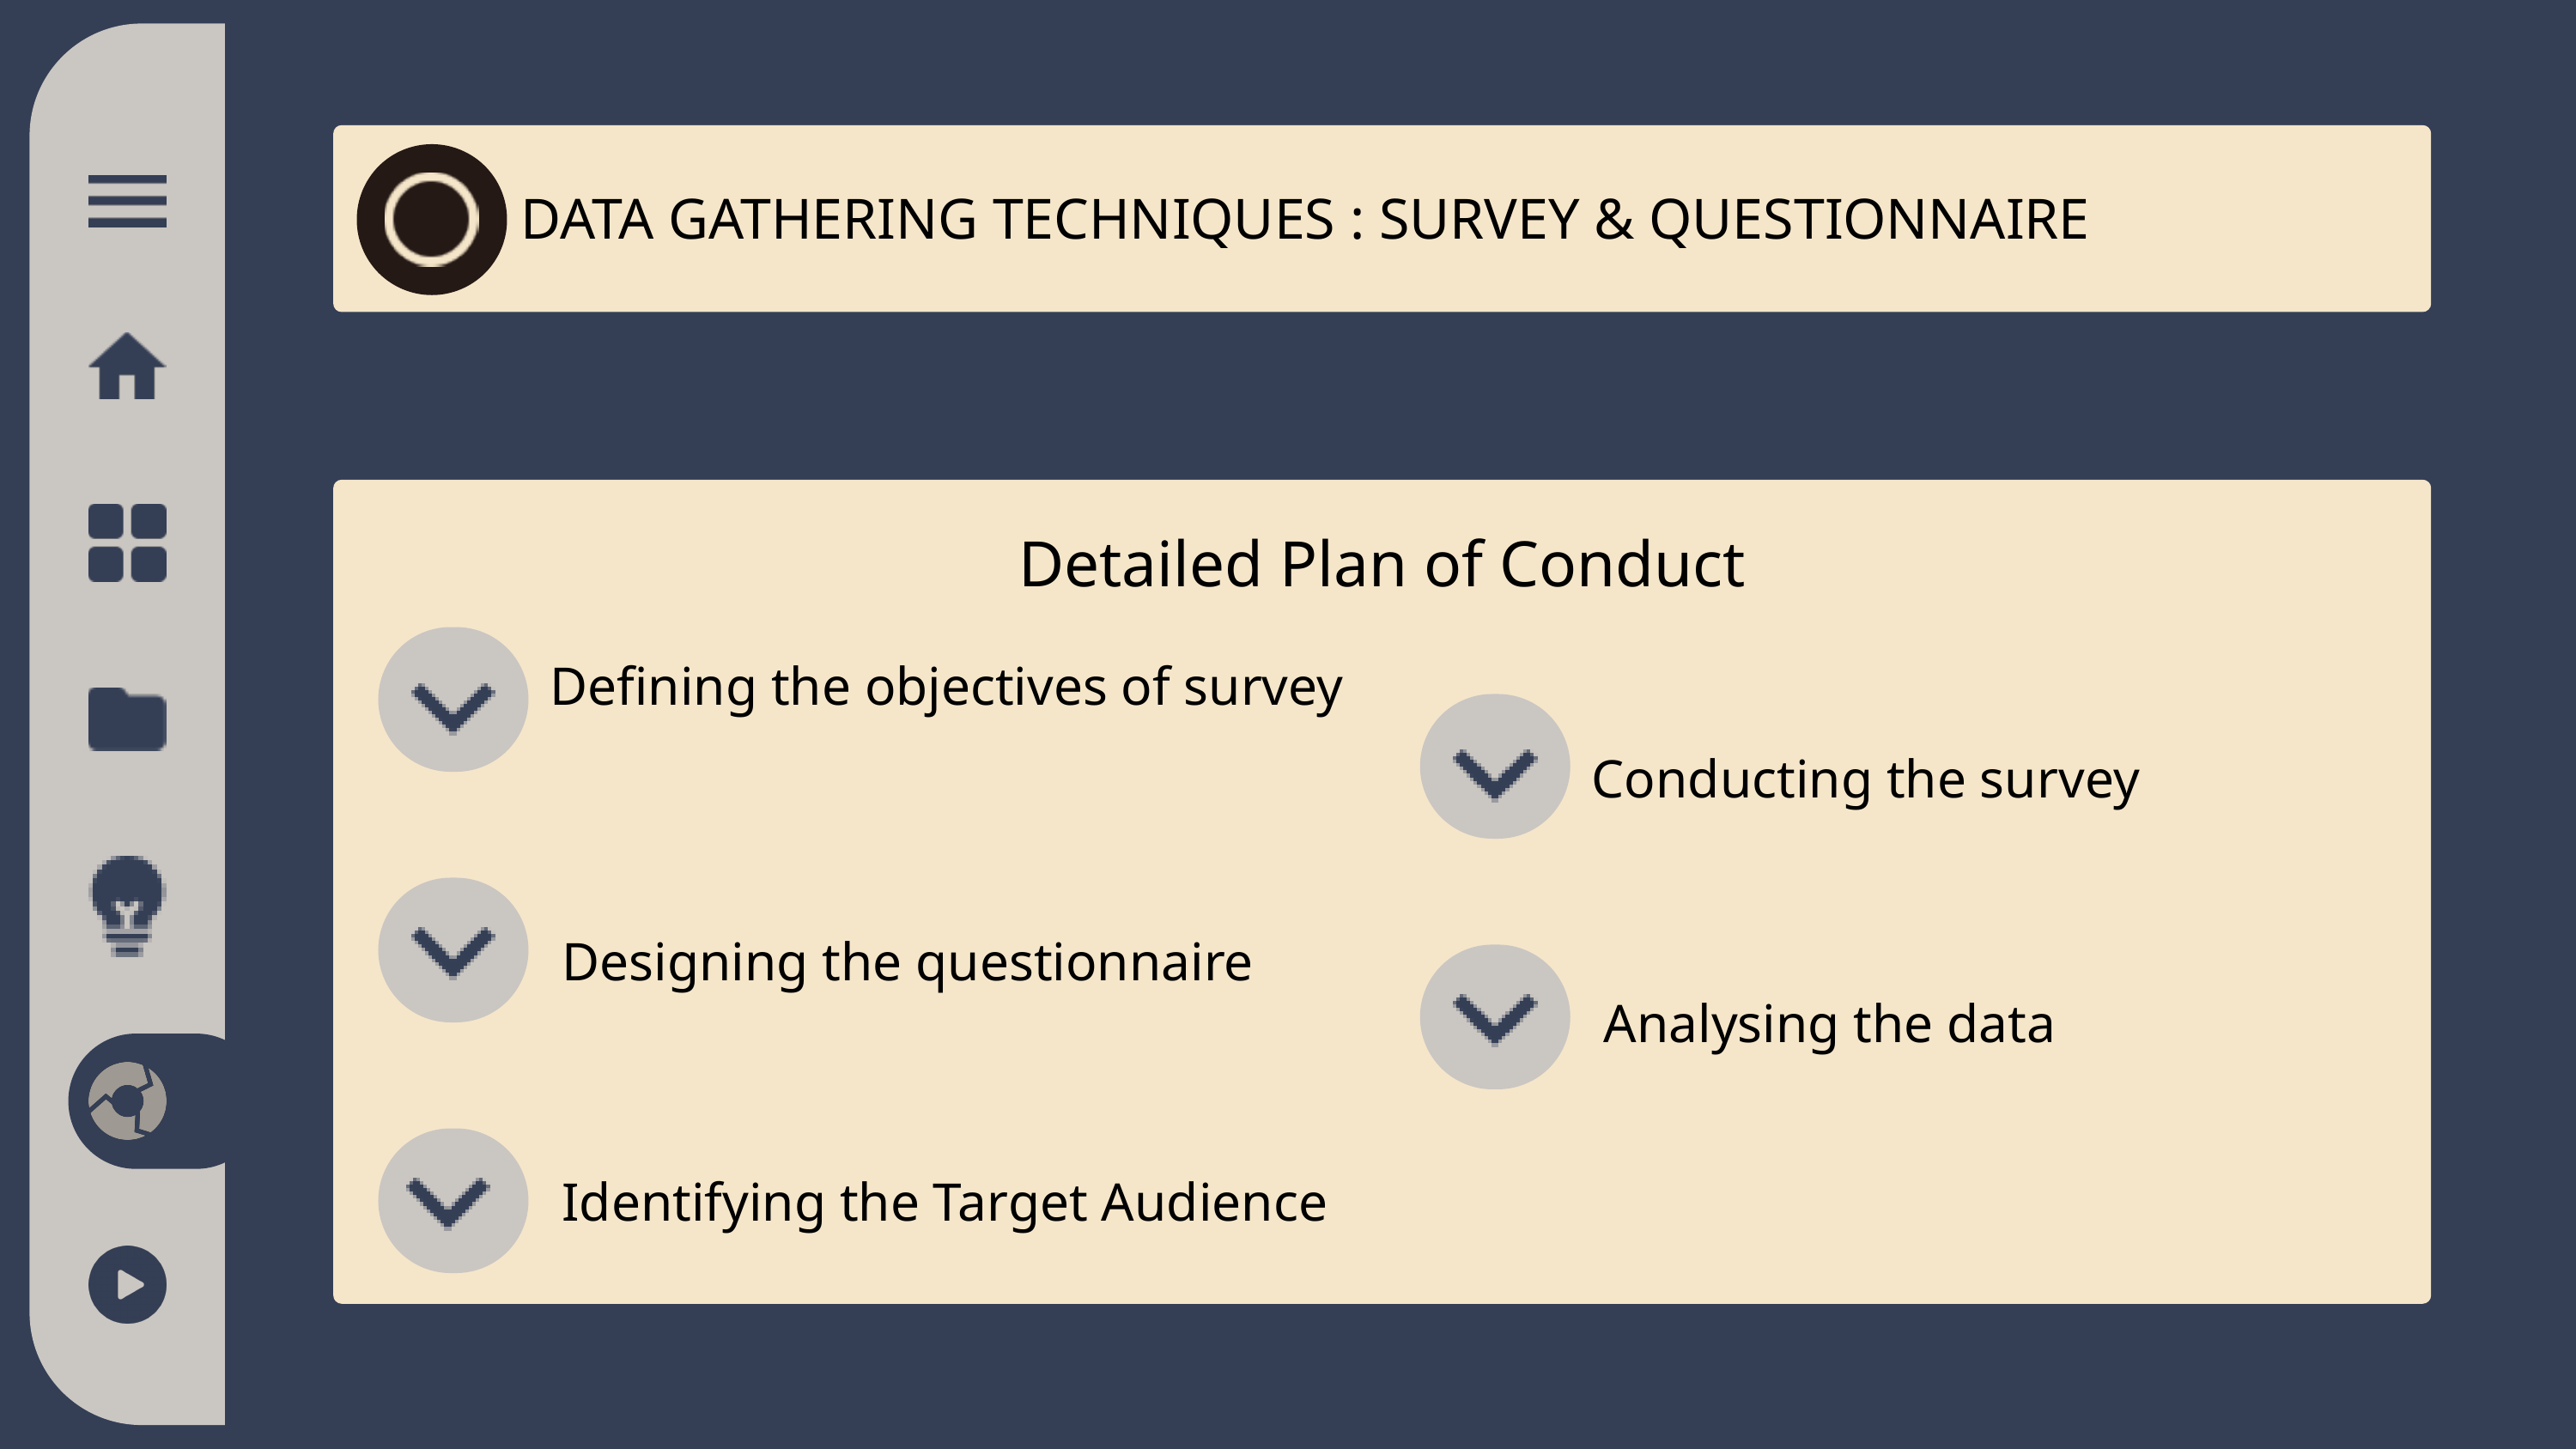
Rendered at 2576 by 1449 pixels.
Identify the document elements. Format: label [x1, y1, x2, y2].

picture [1453, 749, 1538, 803]
picture [405, 1178, 490, 1231]
text_box [356, 143, 507, 295]
text_box [68, 1033, 264, 1169]
text_box [378, 627, 529, 773]
picture [410, 682, 495, 737]
text_box [378, 877, 529, 1023]
picture [88, 1246, 167, 1324]
picture [88, 174, 167, 227]
picture [1453, 994, 1538, 1047]
text_box [29, 23, 218, 1426]
picture [384, 172, 479, 267]
picture [410, 927, 495, 980]
text_box [332, 124, 2432, 312]
picture [88, 332, 167, 399]
picture [88, 688, 167, 751]
text_box [1419, 944, 1571, 1090]
text_box [378, 1128, 529, 1274]
picture [88, 856, 167, 957]
text_box [1419, 694, 1571, 840]
picture [88, 1062, 167, 1141]
text_box [224, 0, 2576, 1449]
text_box [332, 479, 2432, 1304]
picture [88, 504, 167, 583]
